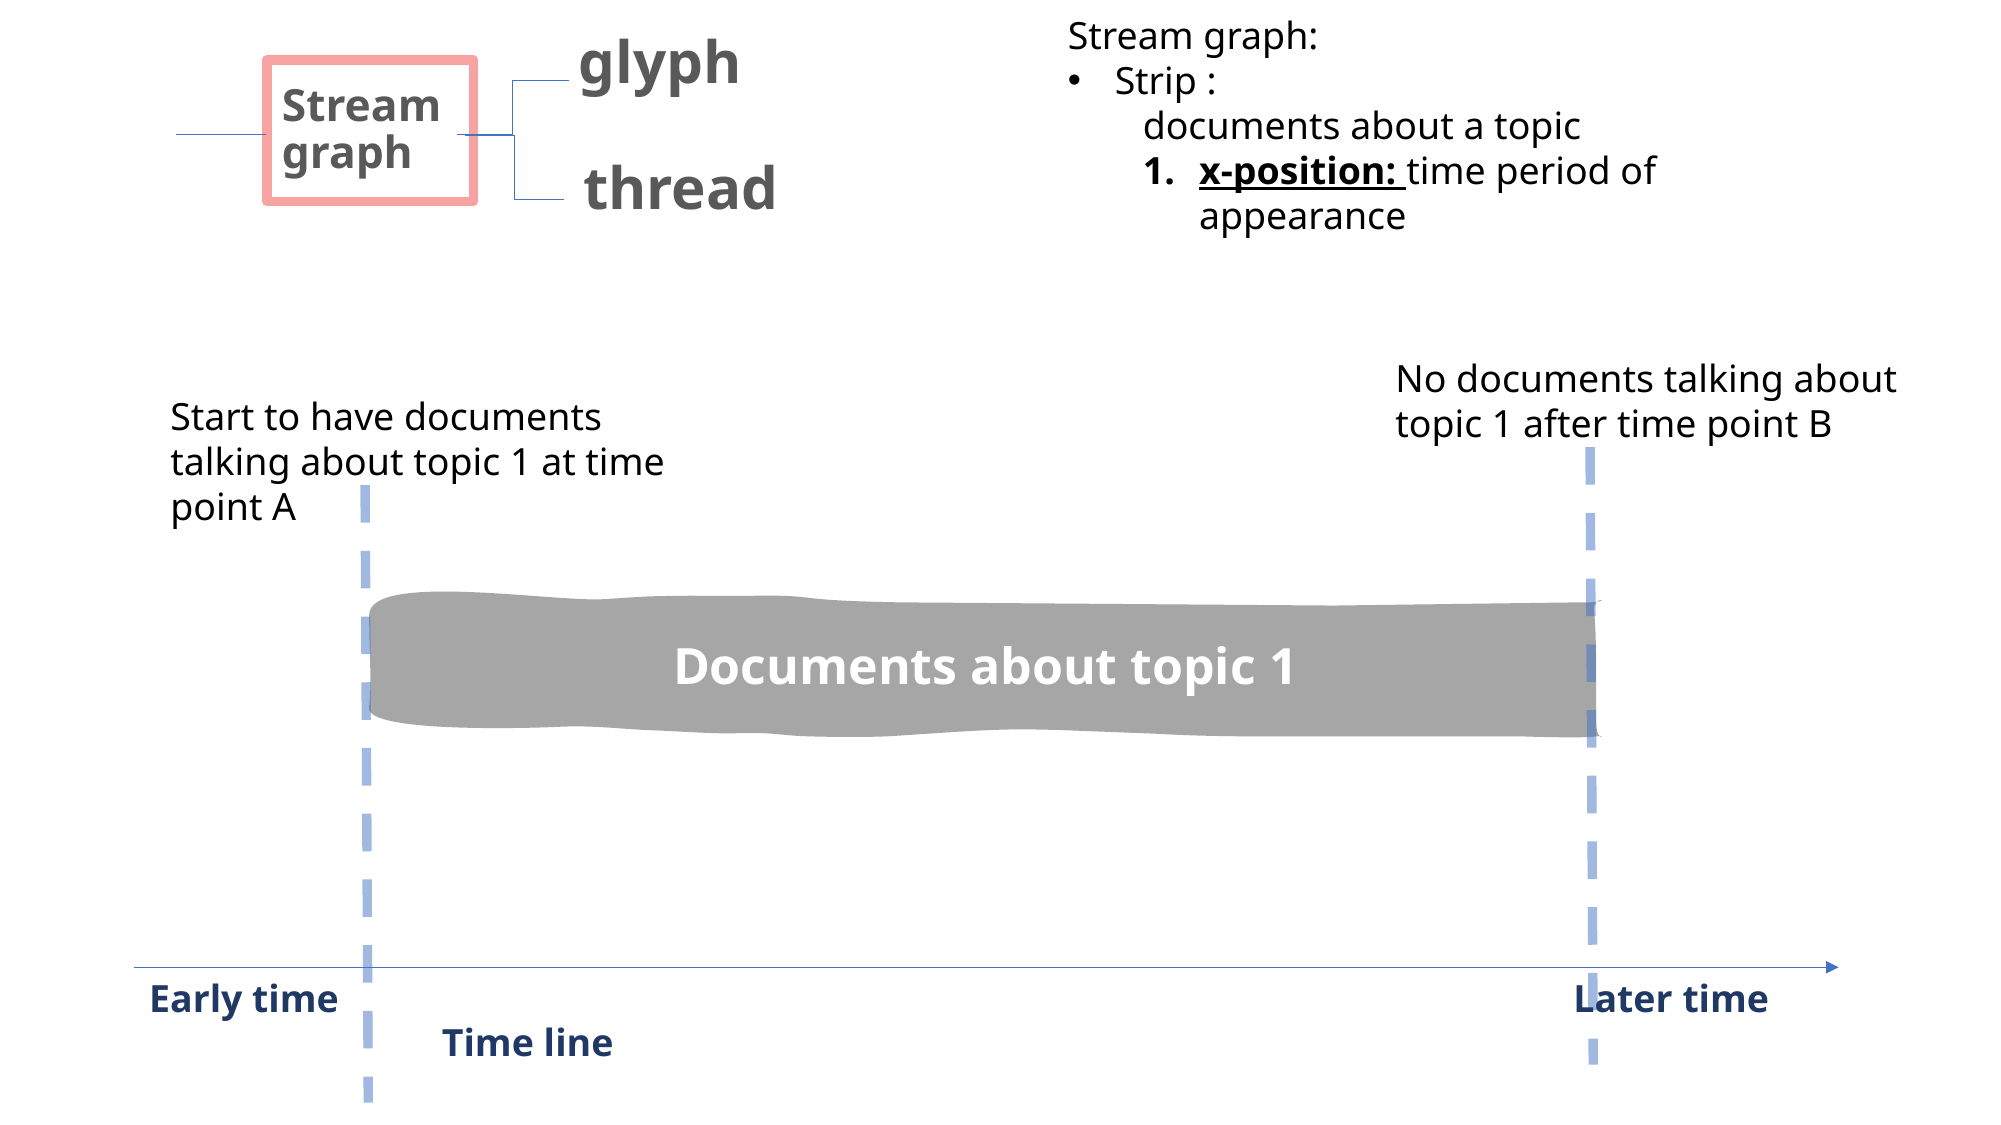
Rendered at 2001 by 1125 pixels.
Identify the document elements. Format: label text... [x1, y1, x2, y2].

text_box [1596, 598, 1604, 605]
text_box Documents about topic 1 [369, 590, 1590, 739]
title Stream graph [266, 59, 474, 202]
text_box Early time Later time [1594, 968, 1839, 1027]
text_box Early time Later time [369, 968, 1590, 1027]
text_box Time line [427, 1011, 753, 1072]
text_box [456, 80, 569, 200]
text_box No documents talking about topic 1 after time point B [1380, 348, 1938, 453]
text_box glyph [563, 4, 1107, 126]
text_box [364, 484, 369, 967]
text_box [1590, 447, 1594, 967]
text_box Early time Later time [134, 968, 364, 1027]
text_box thread [568, 130, 1112, 252]
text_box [364, 968, 369, 1103]
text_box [1590, 968, 1594, 1065]
text_box Start to have documents talking about topic 1 at time point A [155, 386, 713, 536]
text_box Documents about topic 1 [1594, 617, 1604, 739]
text_box Stream graph: Strip : documents about a topic x-position: time period of appearance [1053, 4, 1863, 245]
